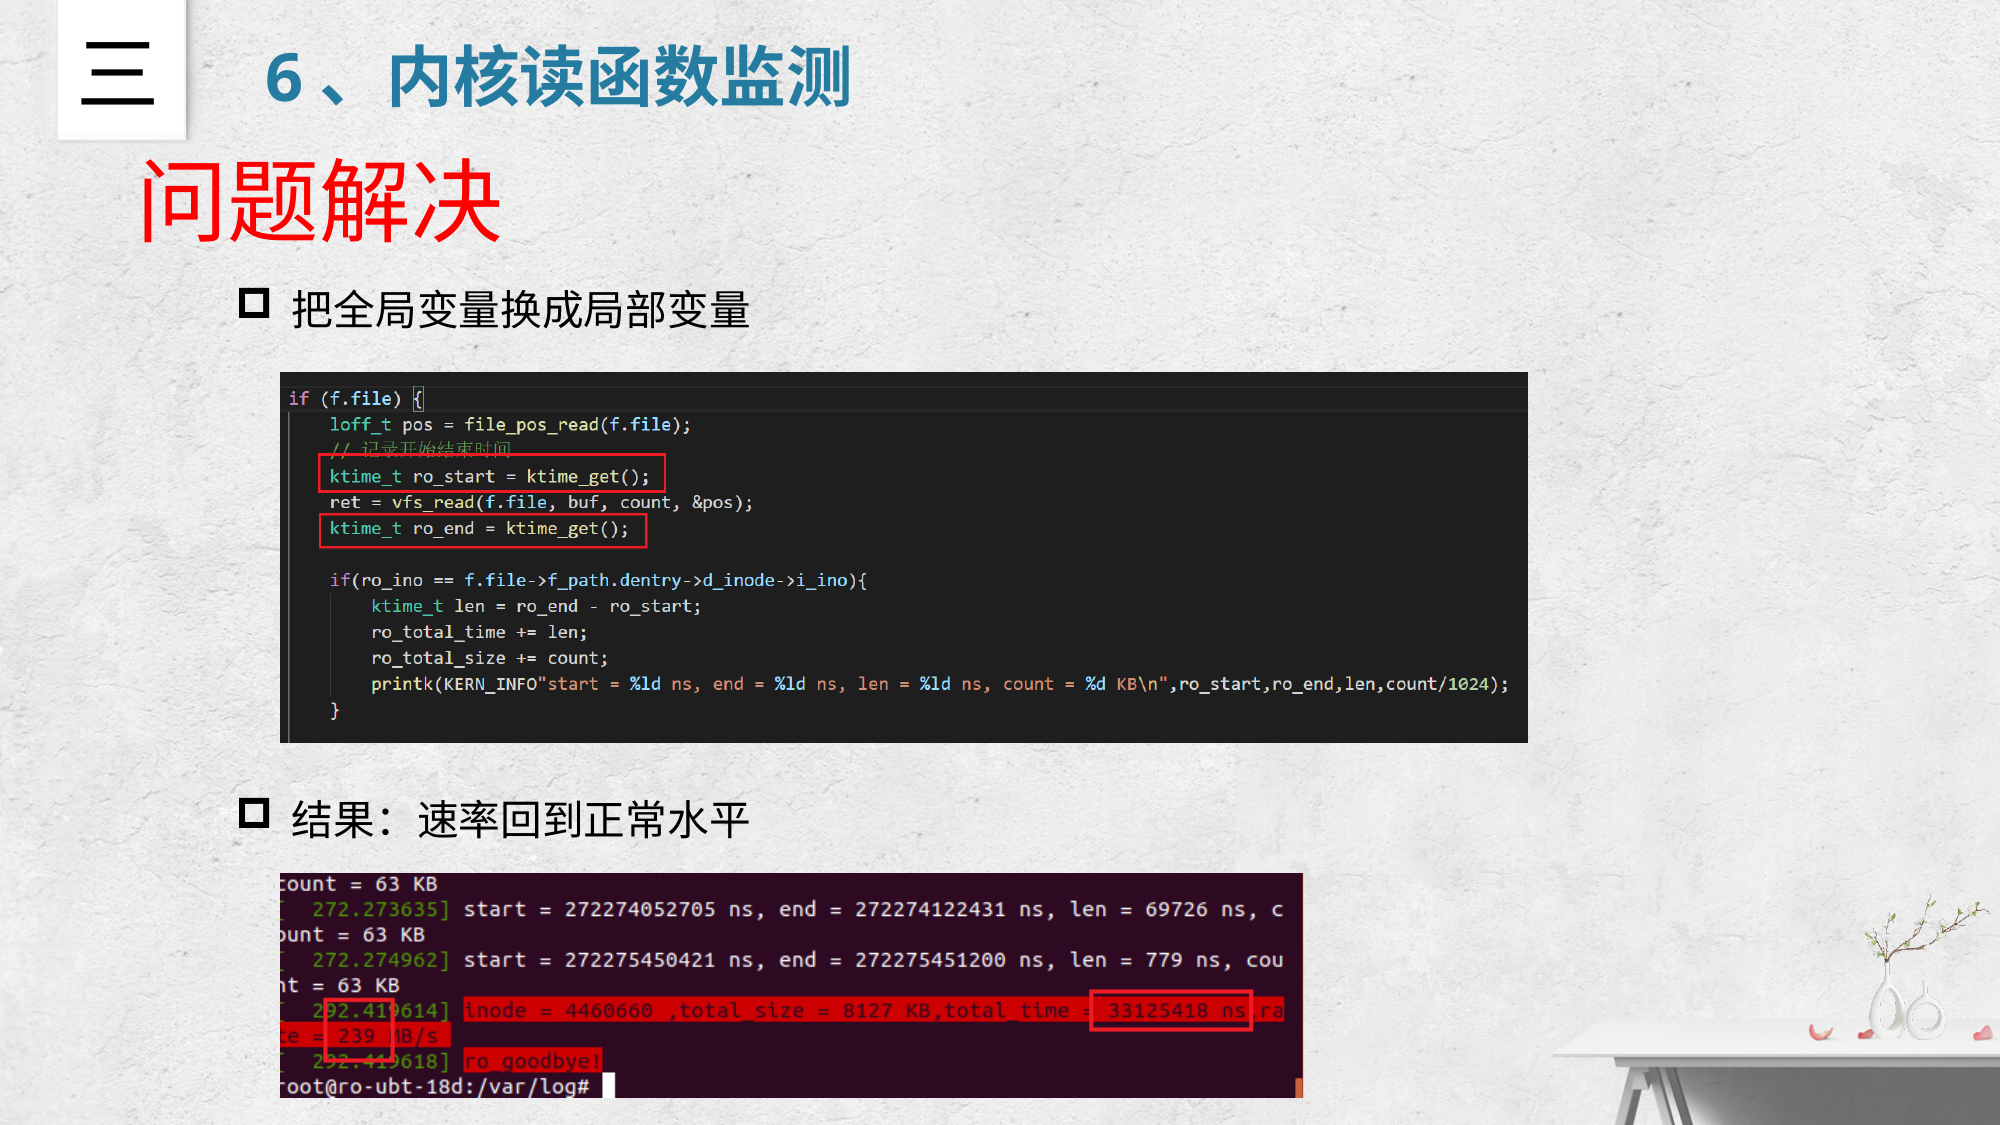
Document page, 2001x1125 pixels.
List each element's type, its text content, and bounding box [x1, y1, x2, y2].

text_box 把全局变量换成局部变量 [220, 276, 767, 342]
text_box 6、内核读函数监测 [250, 27, 964, 123]
picture [0, 0, 2000, 1125]
text_box 三 [62, 13, 181, 129]
text_box 问题解决 [121, 135, 1847, 276]
text_box 结果：速率回到正常水平 [220, 786, 767, 852]
